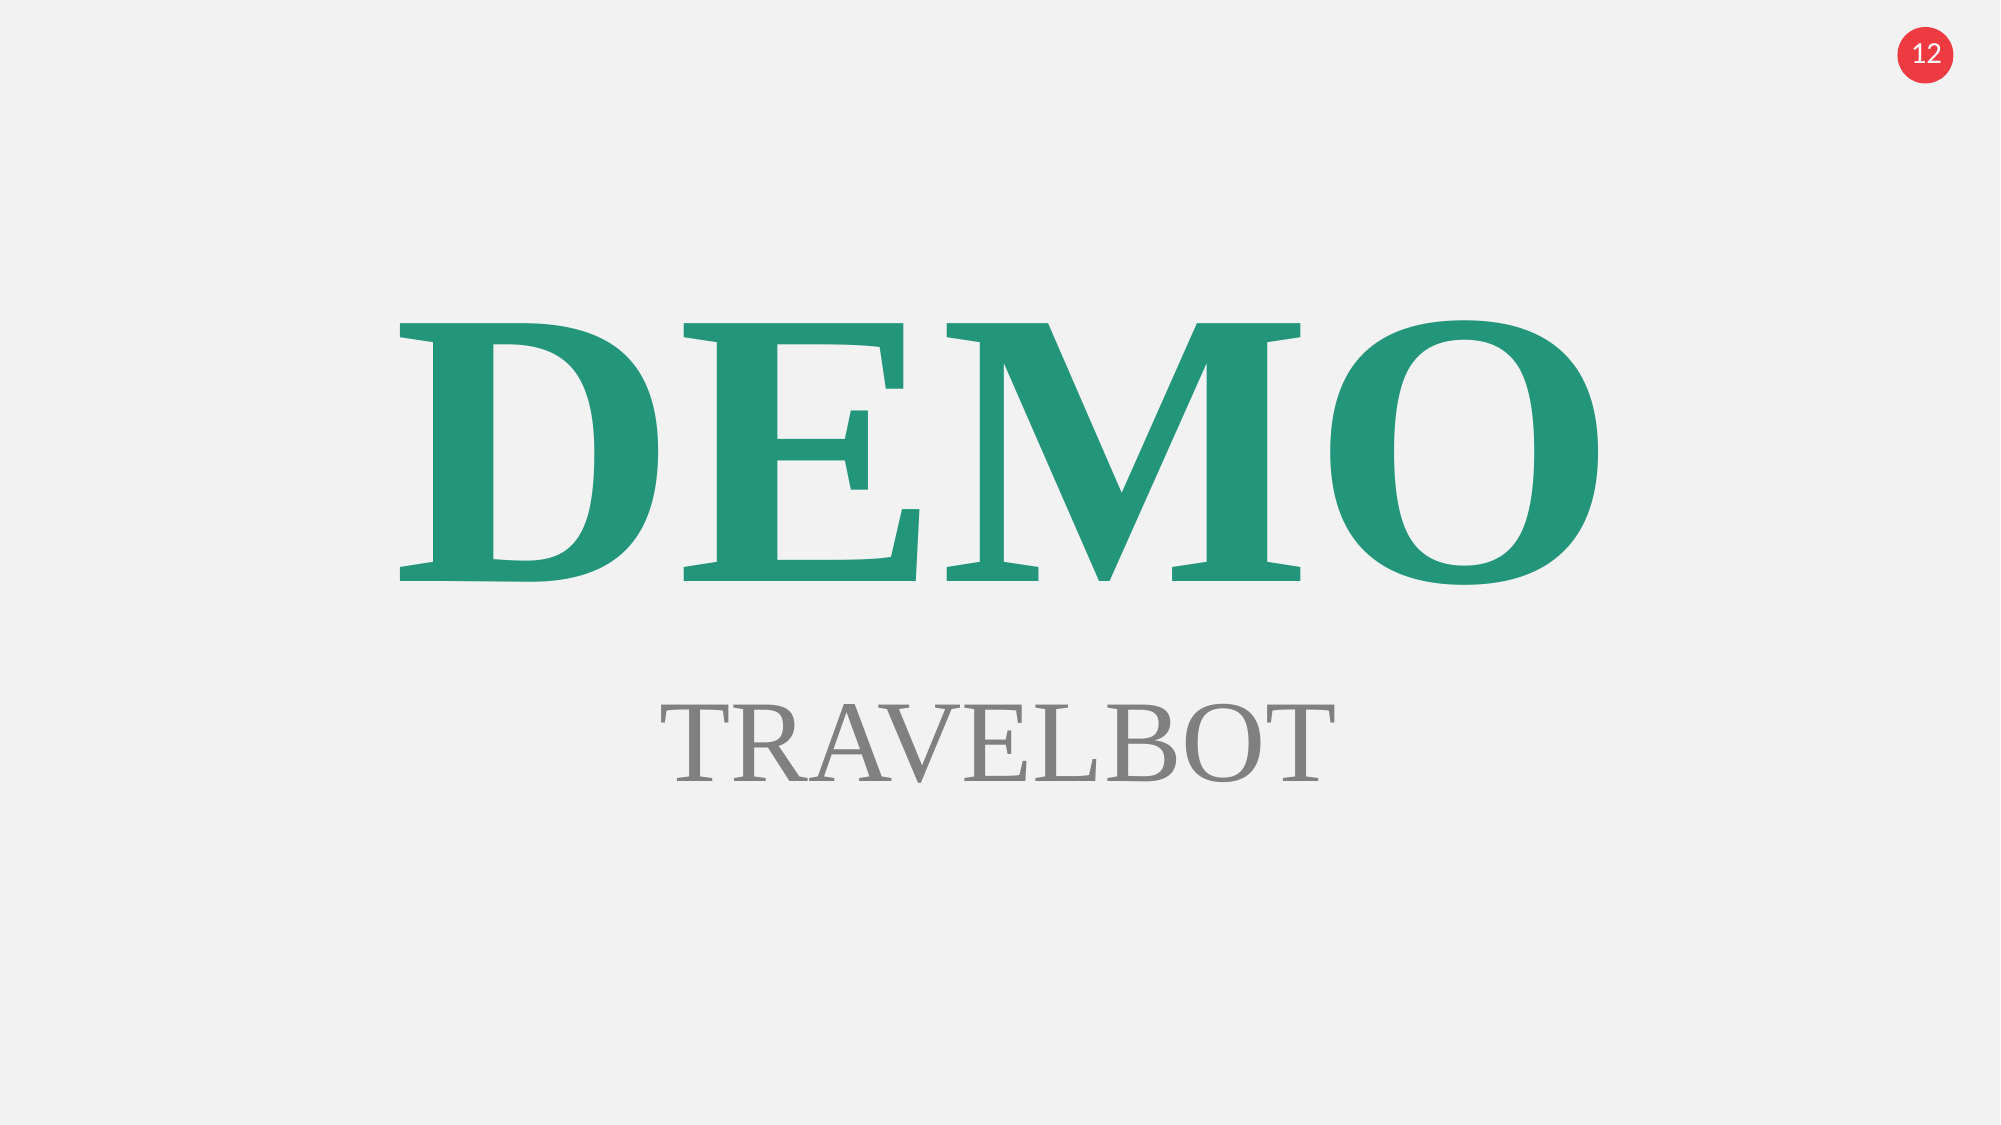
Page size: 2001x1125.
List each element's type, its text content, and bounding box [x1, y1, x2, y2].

list TRAVELBOT [468, 672, 1544, 800]
text_box DEMO [378, 180, 1634, 668]
